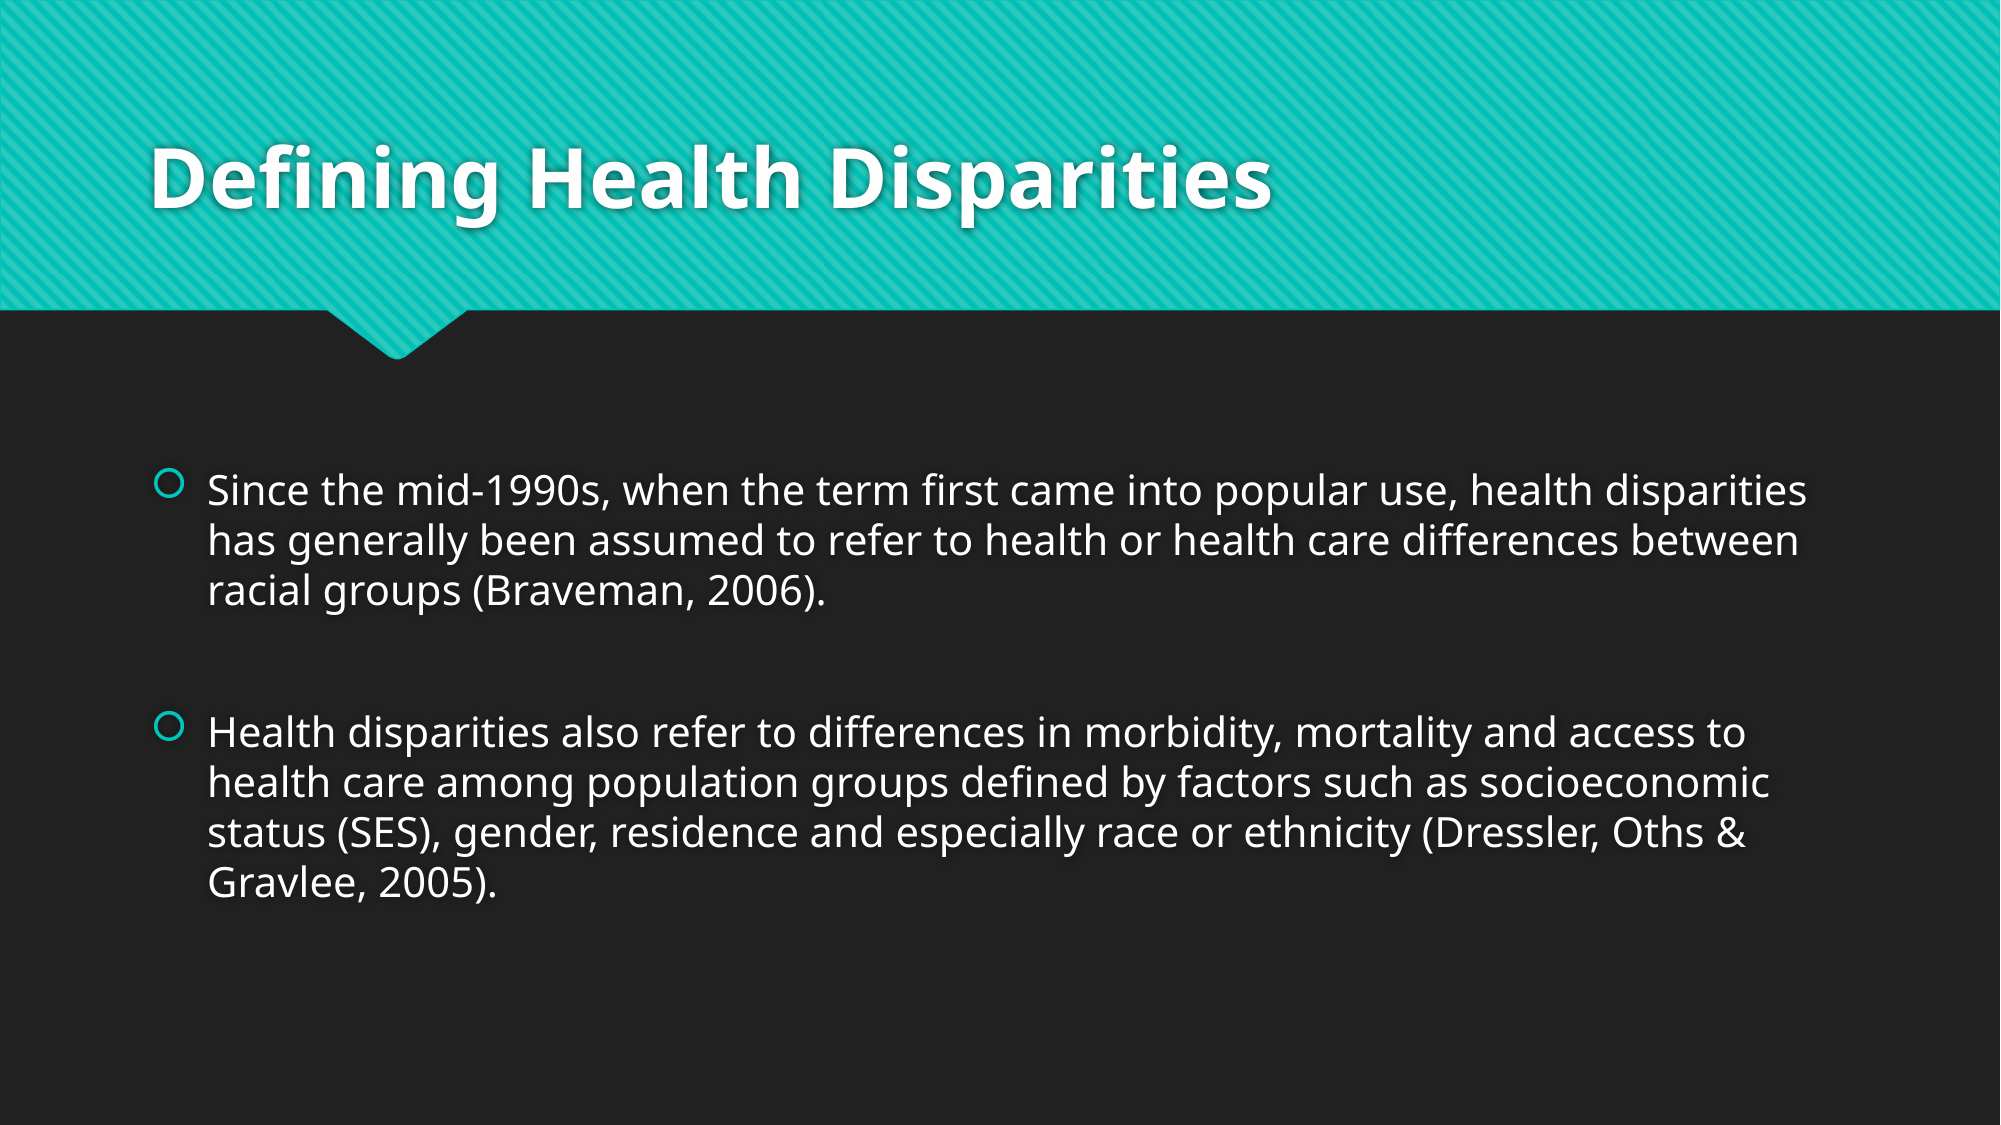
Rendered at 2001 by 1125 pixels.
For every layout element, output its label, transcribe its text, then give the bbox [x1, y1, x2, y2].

list Since the mid-1990s, when the term first came into popular use, health disparities has generally been assumed to refer to health or health care differences between racial groups (Braveman, 2006). Health disparities also refer to differences in morbidity, mortality and access to health care among population groups defined by factors such as socioeconomic status (SES), gender, residence and especially race or ethnicity (Dressler, Oths & Gravlee, 2005). [135, 422, 1868, 1019]
title Defining Health Disparities [132, 73, 1868, 233]
